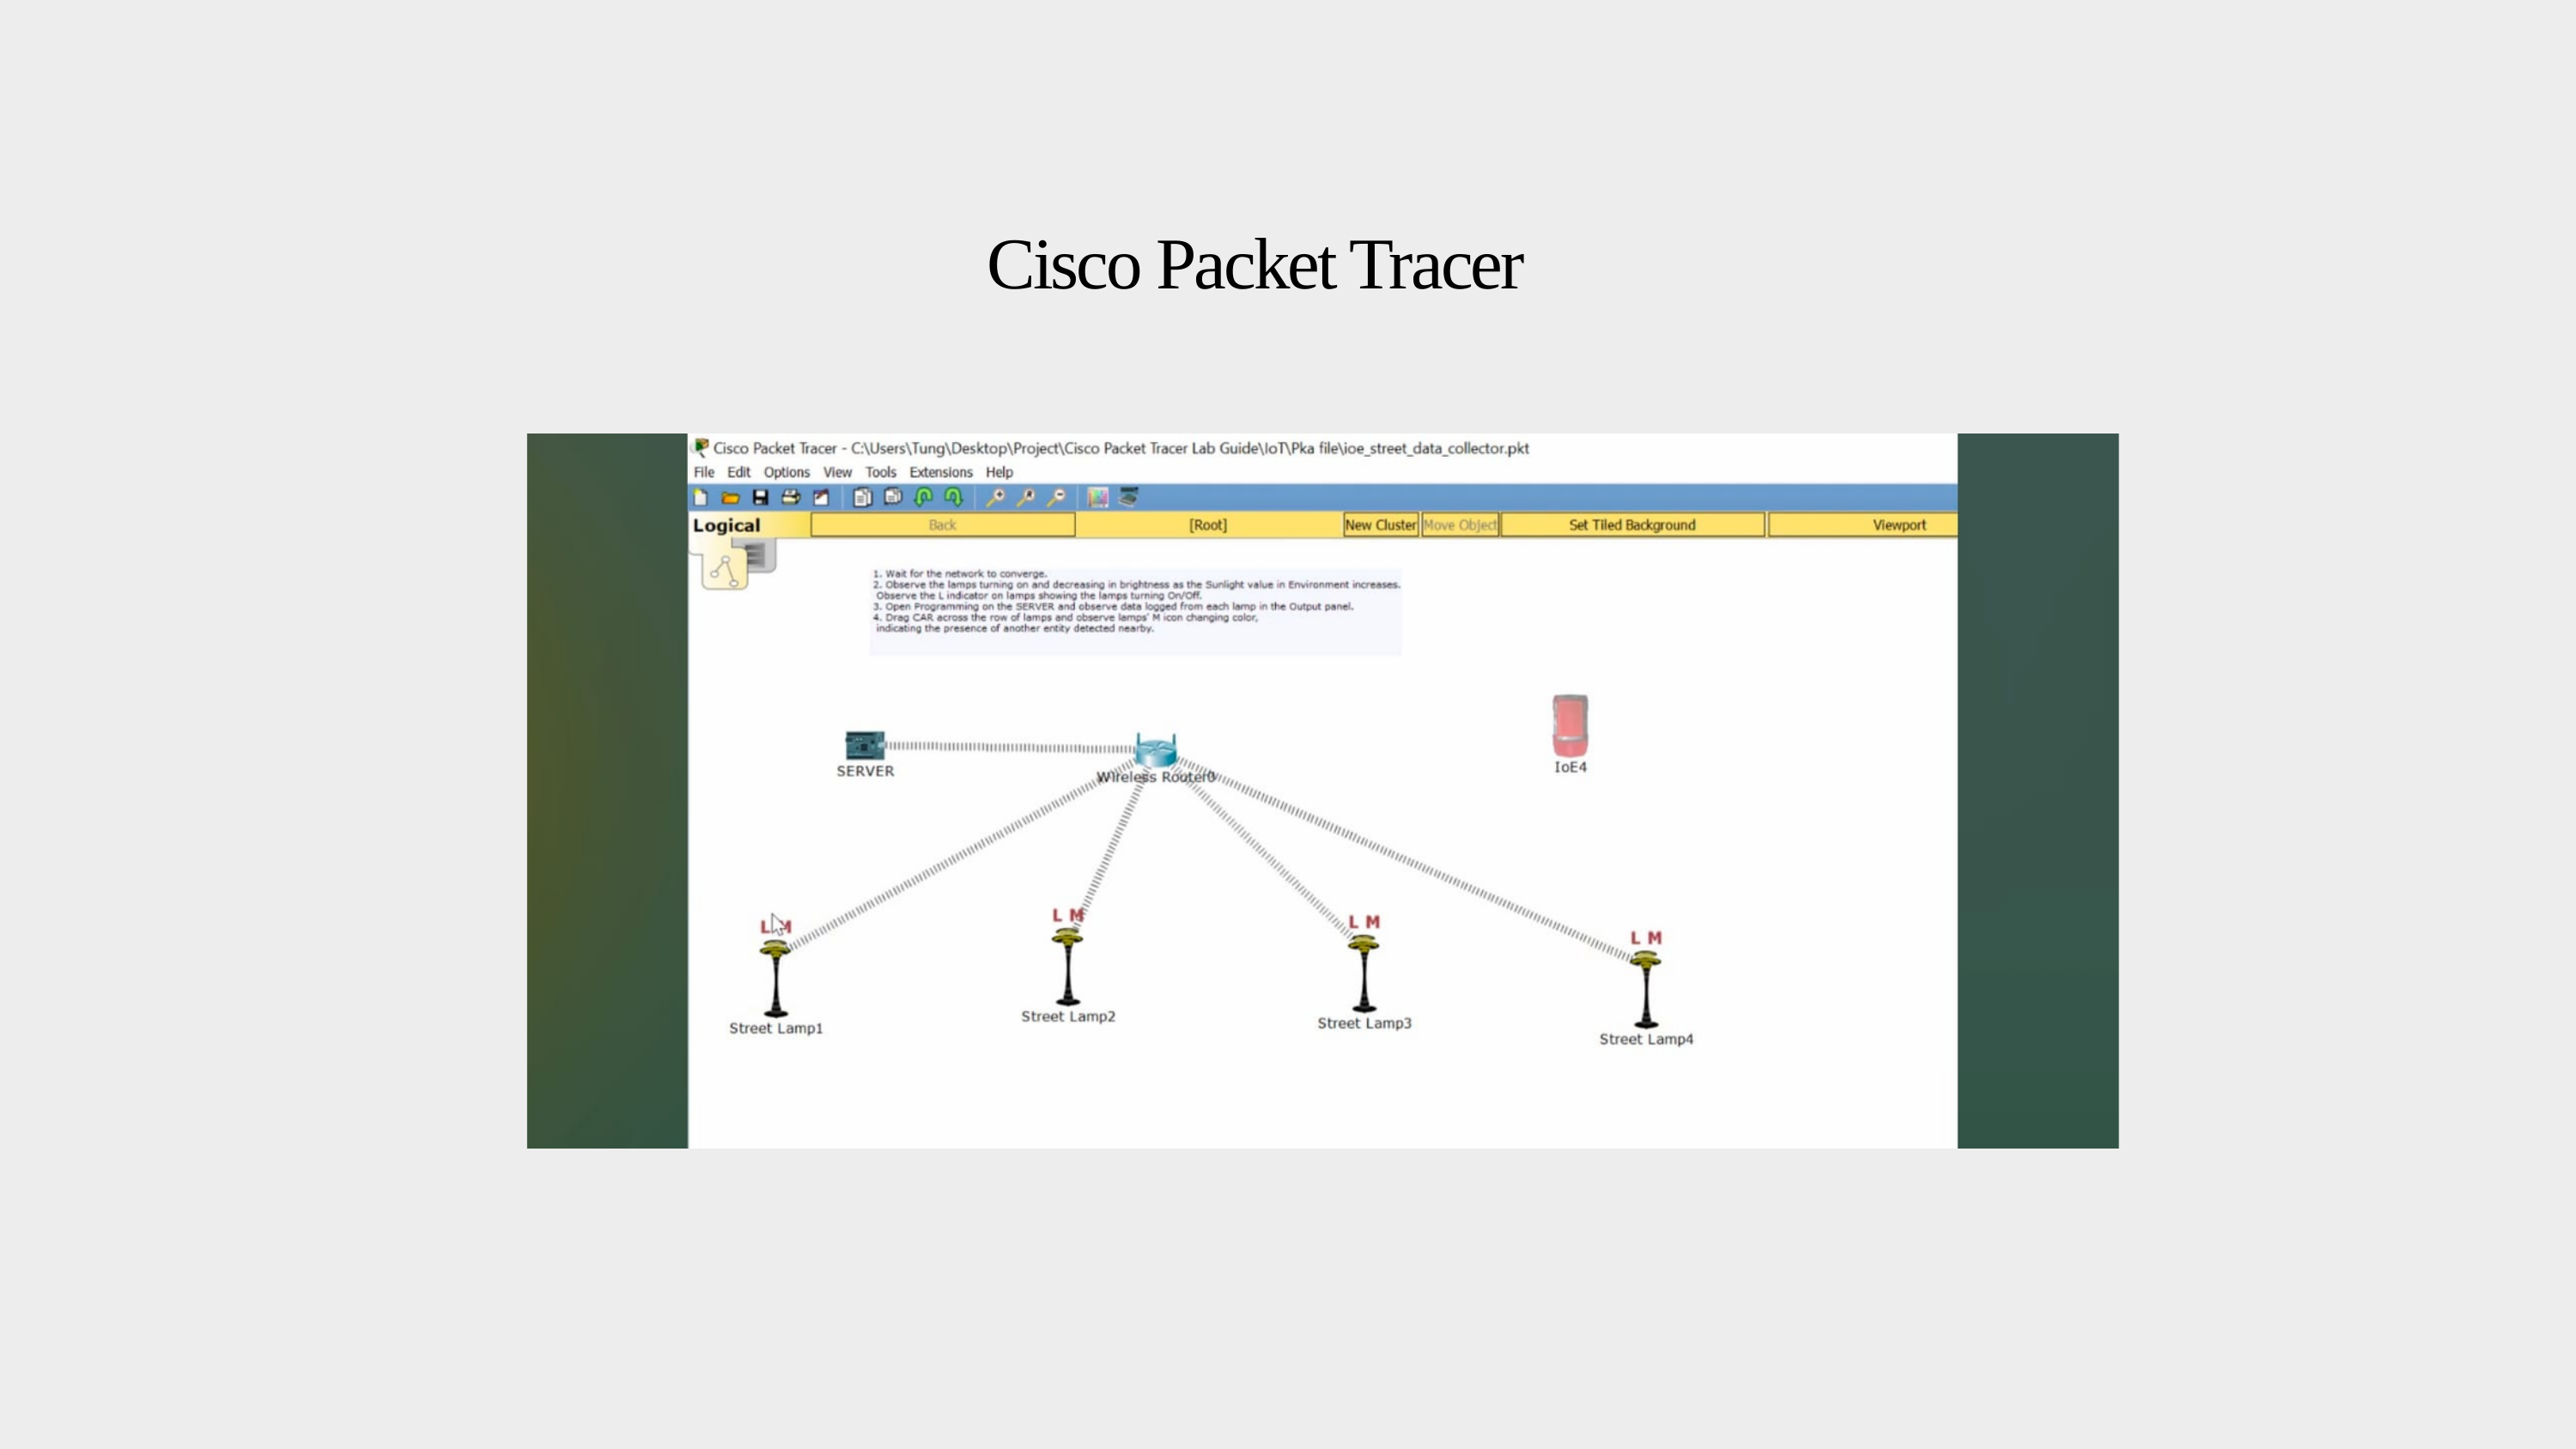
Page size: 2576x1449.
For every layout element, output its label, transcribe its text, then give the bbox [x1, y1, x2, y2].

text_box Cisco Packet Tracer [969, 230, 1544, 304]
text_box [526, 433, 2119, 1149]
